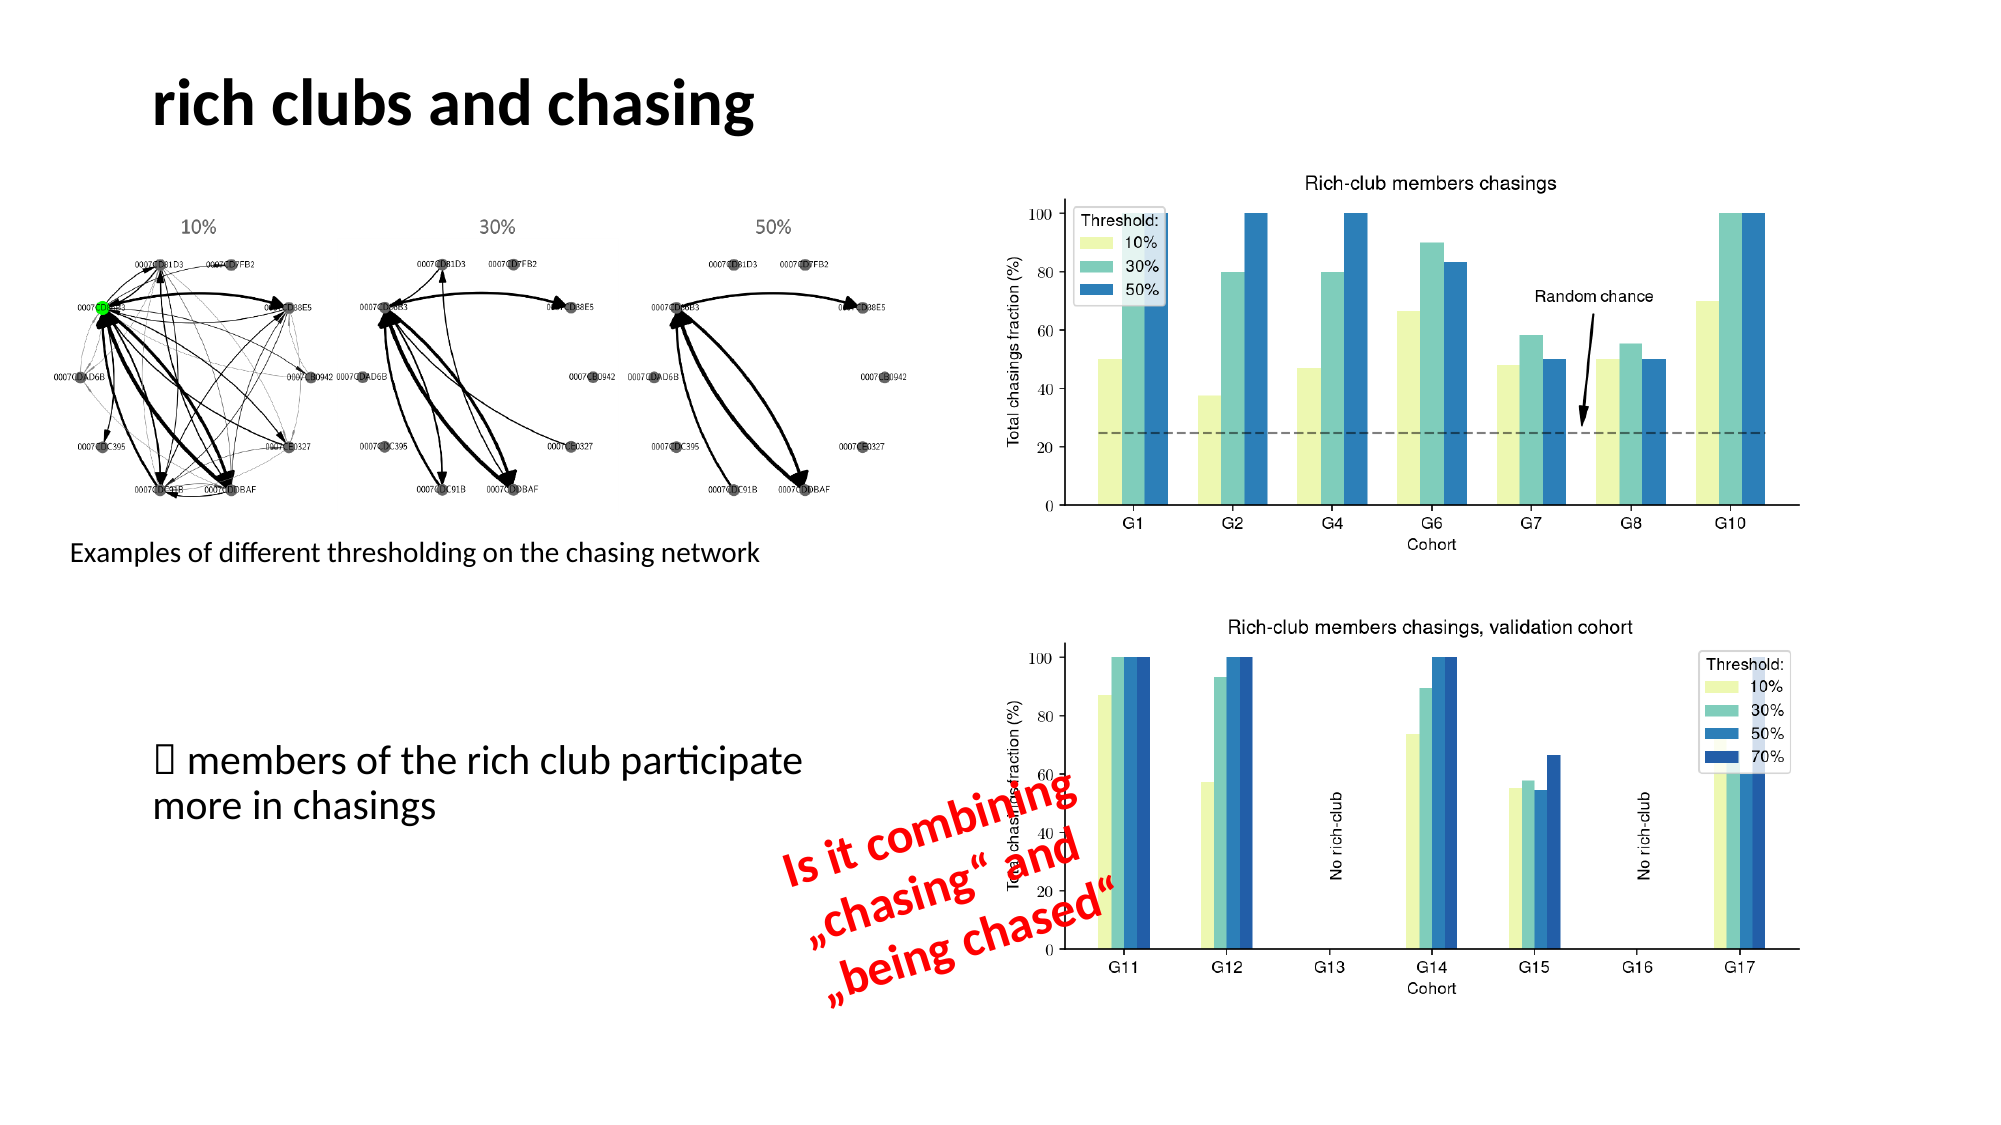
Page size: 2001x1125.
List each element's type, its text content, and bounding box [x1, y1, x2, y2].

text_box  members of the rich club participate more in chasings [137, 731, 868, 999]
picture [54, 219, 910, 516]
picture [988, 157, 1816, 571]
picture [988, 601, 1816, 1015]
title rich clubs and chasing [137, 59, 1863, 278]
text_box Is it combining „chasing“ and „being chased“ [758, 765, 988, 1024]
text_box Examples of different thresholding on the chasing network [54, 529, 964, 589]
